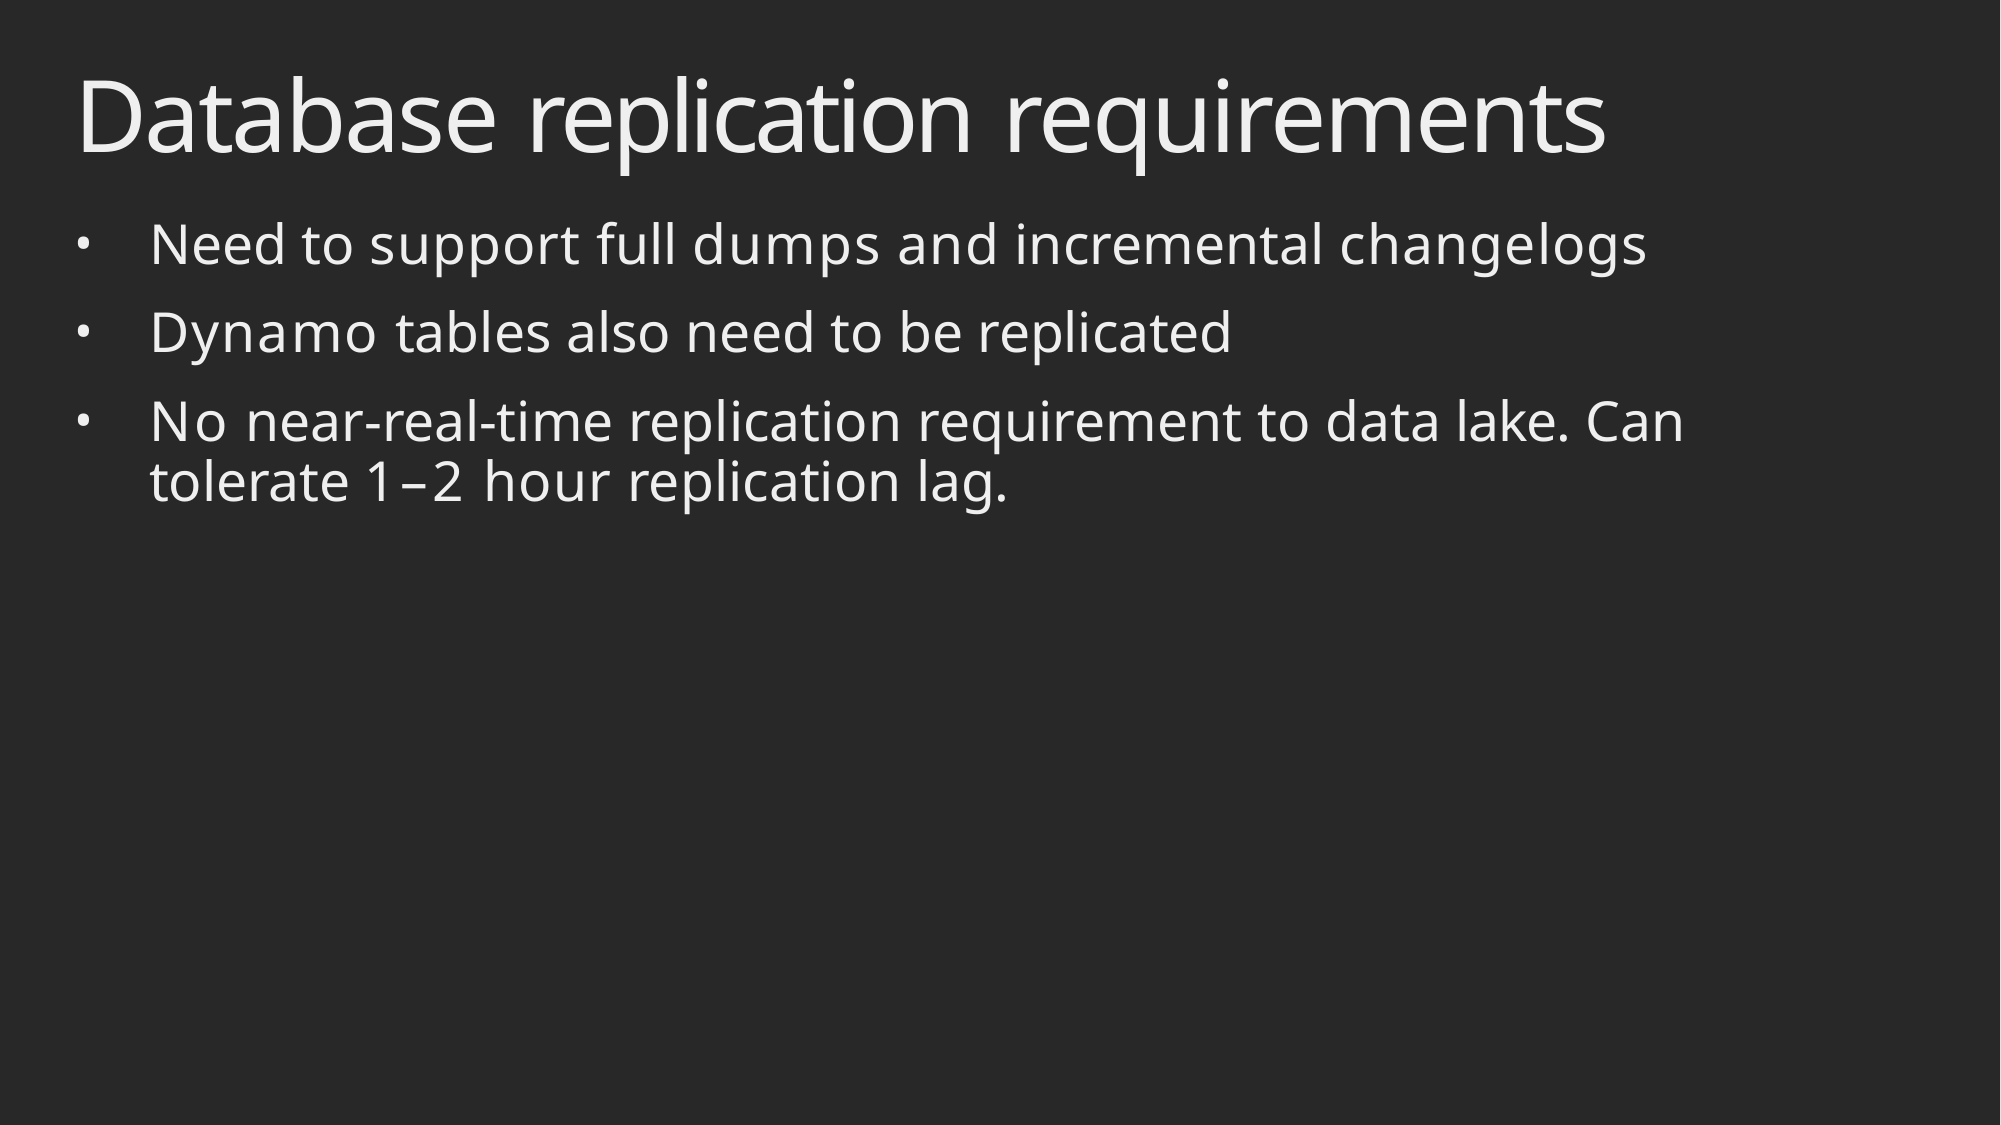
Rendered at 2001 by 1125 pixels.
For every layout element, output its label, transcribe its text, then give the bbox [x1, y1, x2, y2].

title Database replication requirements [72, 50, 1794, 185]
text_box Need to support full dumps and incremental changelogs Dynamo tables also need to be replicated No near-real-time replication requirement to data lake. Can tolerate 1–2 hour replication lag. [72, 185, 1864, 513]
